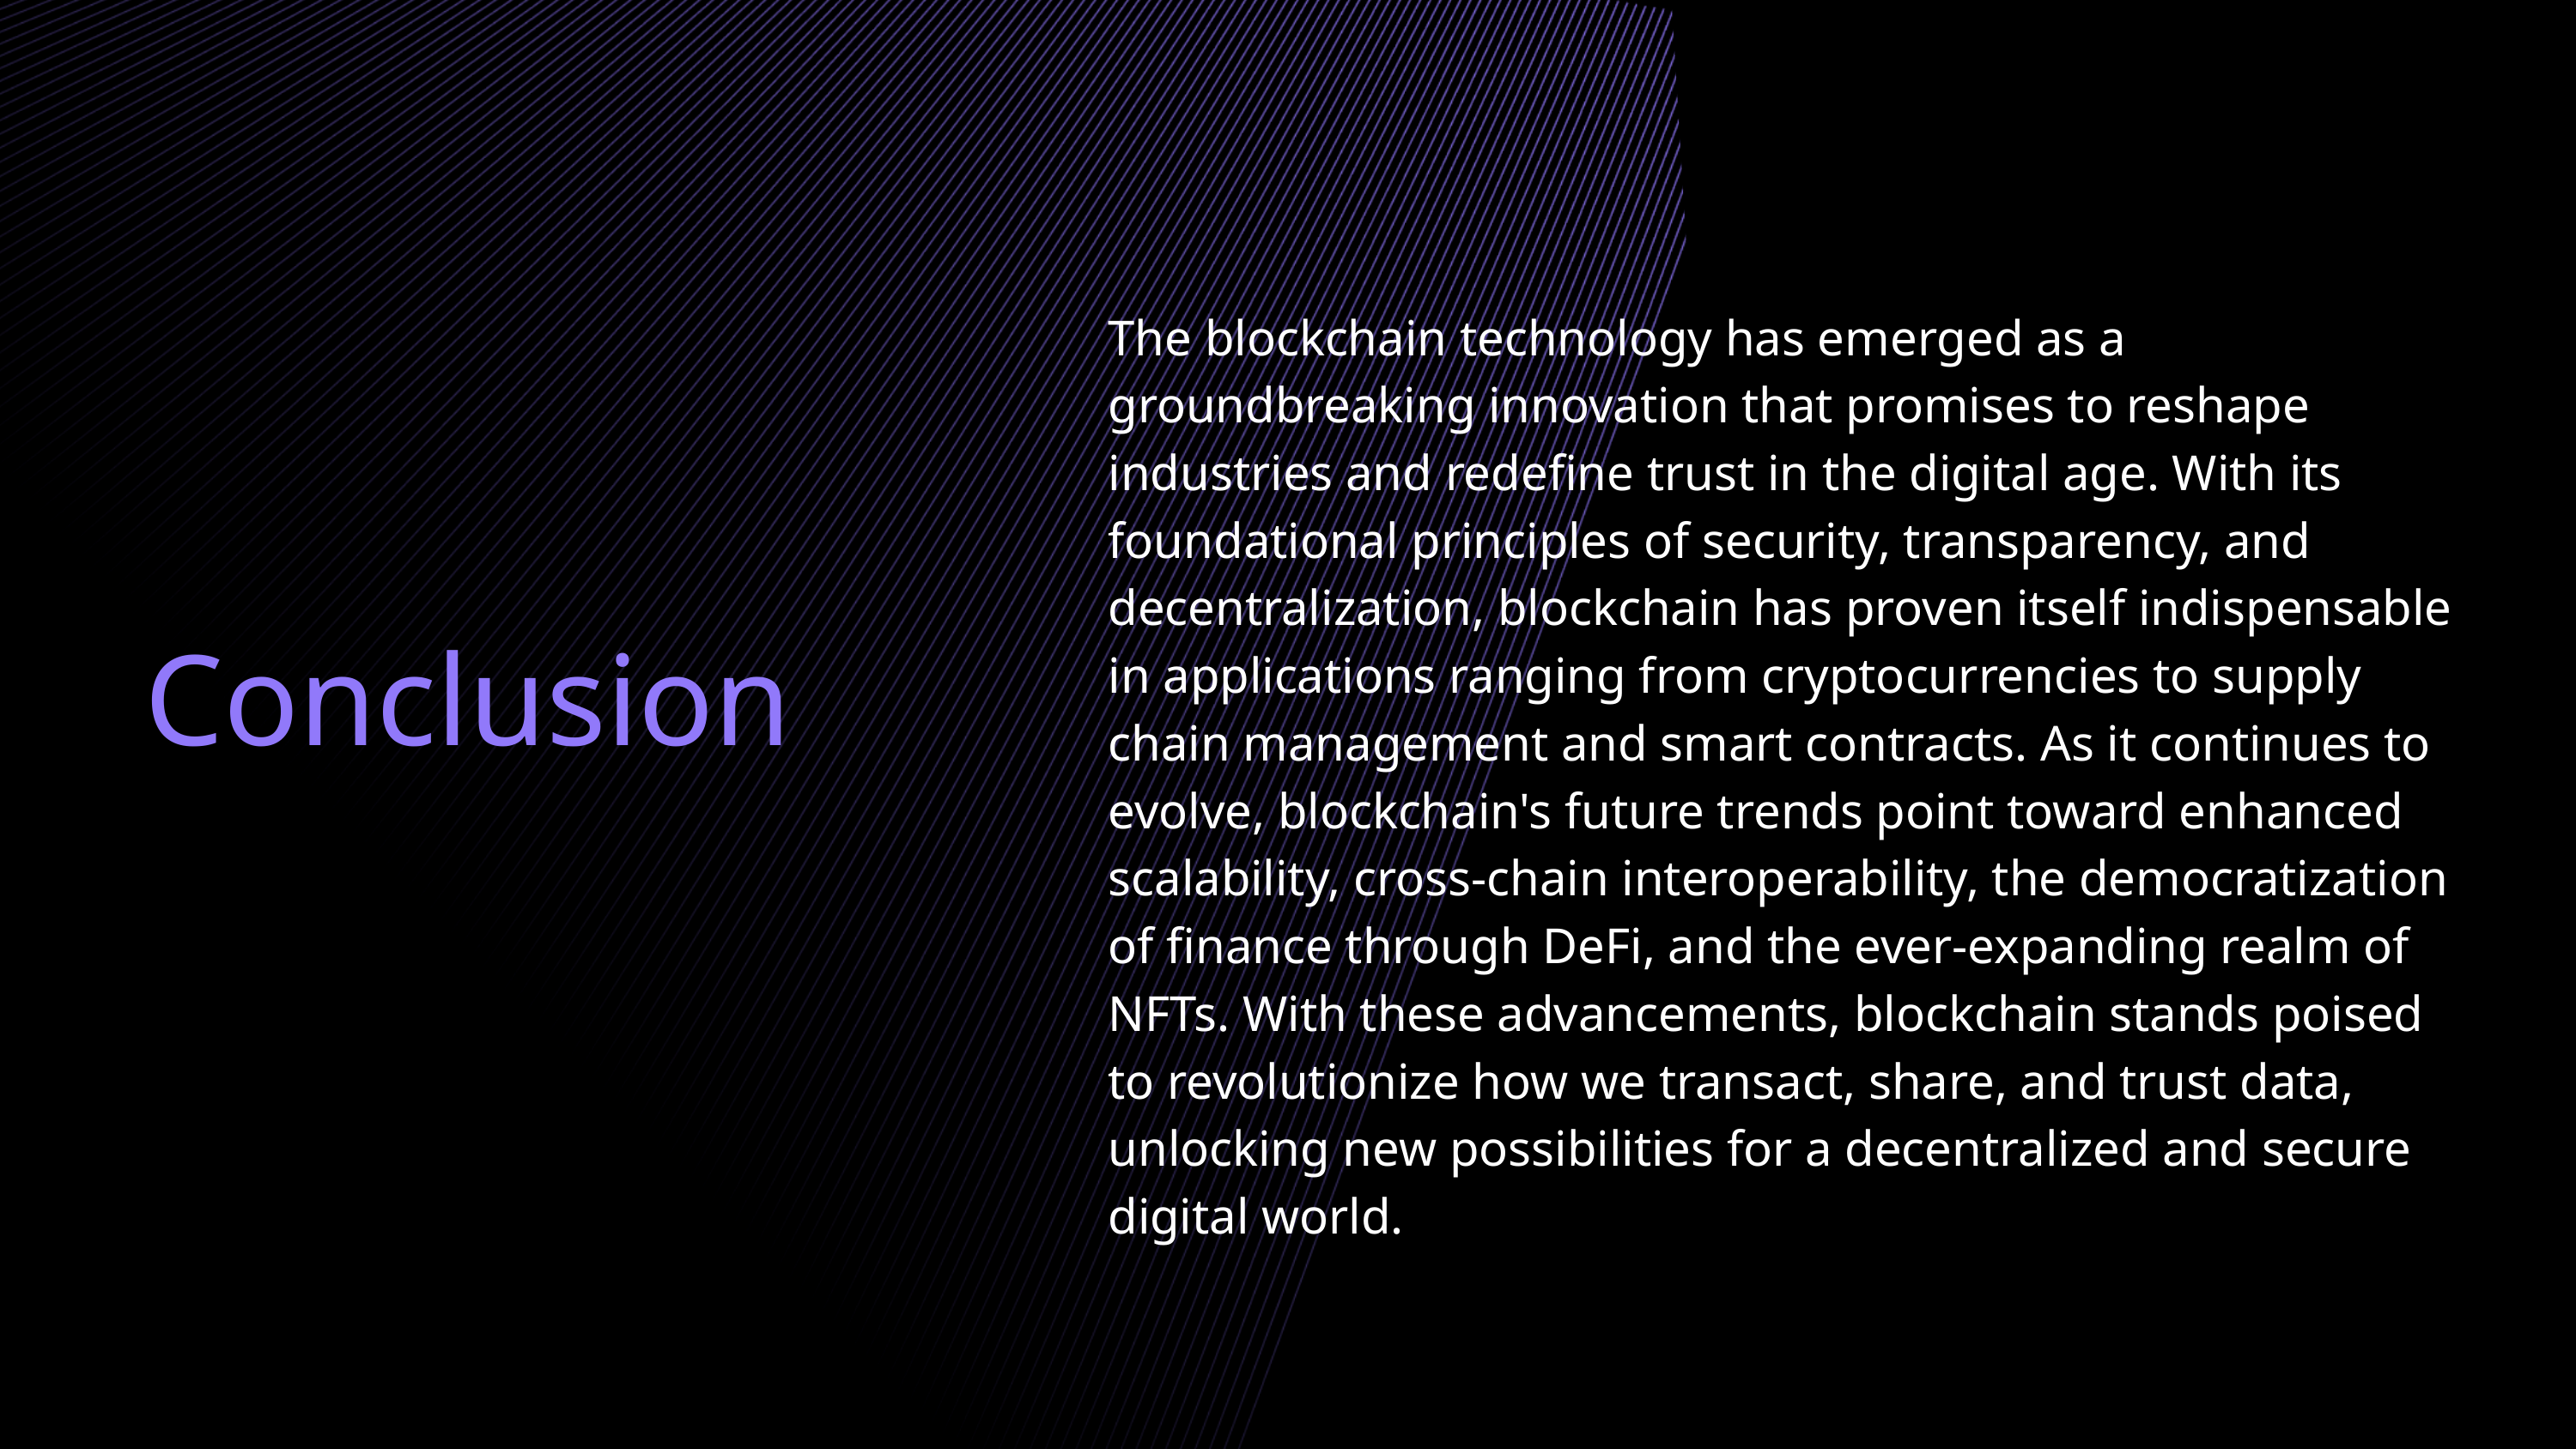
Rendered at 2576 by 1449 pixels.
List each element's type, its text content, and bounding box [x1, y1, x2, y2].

text_box The blockchain technology has emerged as a groundbreaking innovation that promises to reshape industries and redefine trust in the digital age. With its foundational principles of security, transparency, and decentralization, blockchain has proven itself indispensable in applications ranging from cryptocurrencies to supply chain management and smart contracts. As it continues to evolve, blockchain's future trends point toward enhanced scalability, cross-chain interoperability, the democratization of finance through DeFi, and the ever-expanding realm of NFTs. With these advancements, blockchain stands poised to revolutionize how we transact, share, and trust data, unlocking new possibilities for a decentralized and secure digital world. [1108, 297, 2469, 1244]
text_box Conclusion [144, 620, 1060, 771]
text_box [0, 0, 1760, 1449]
